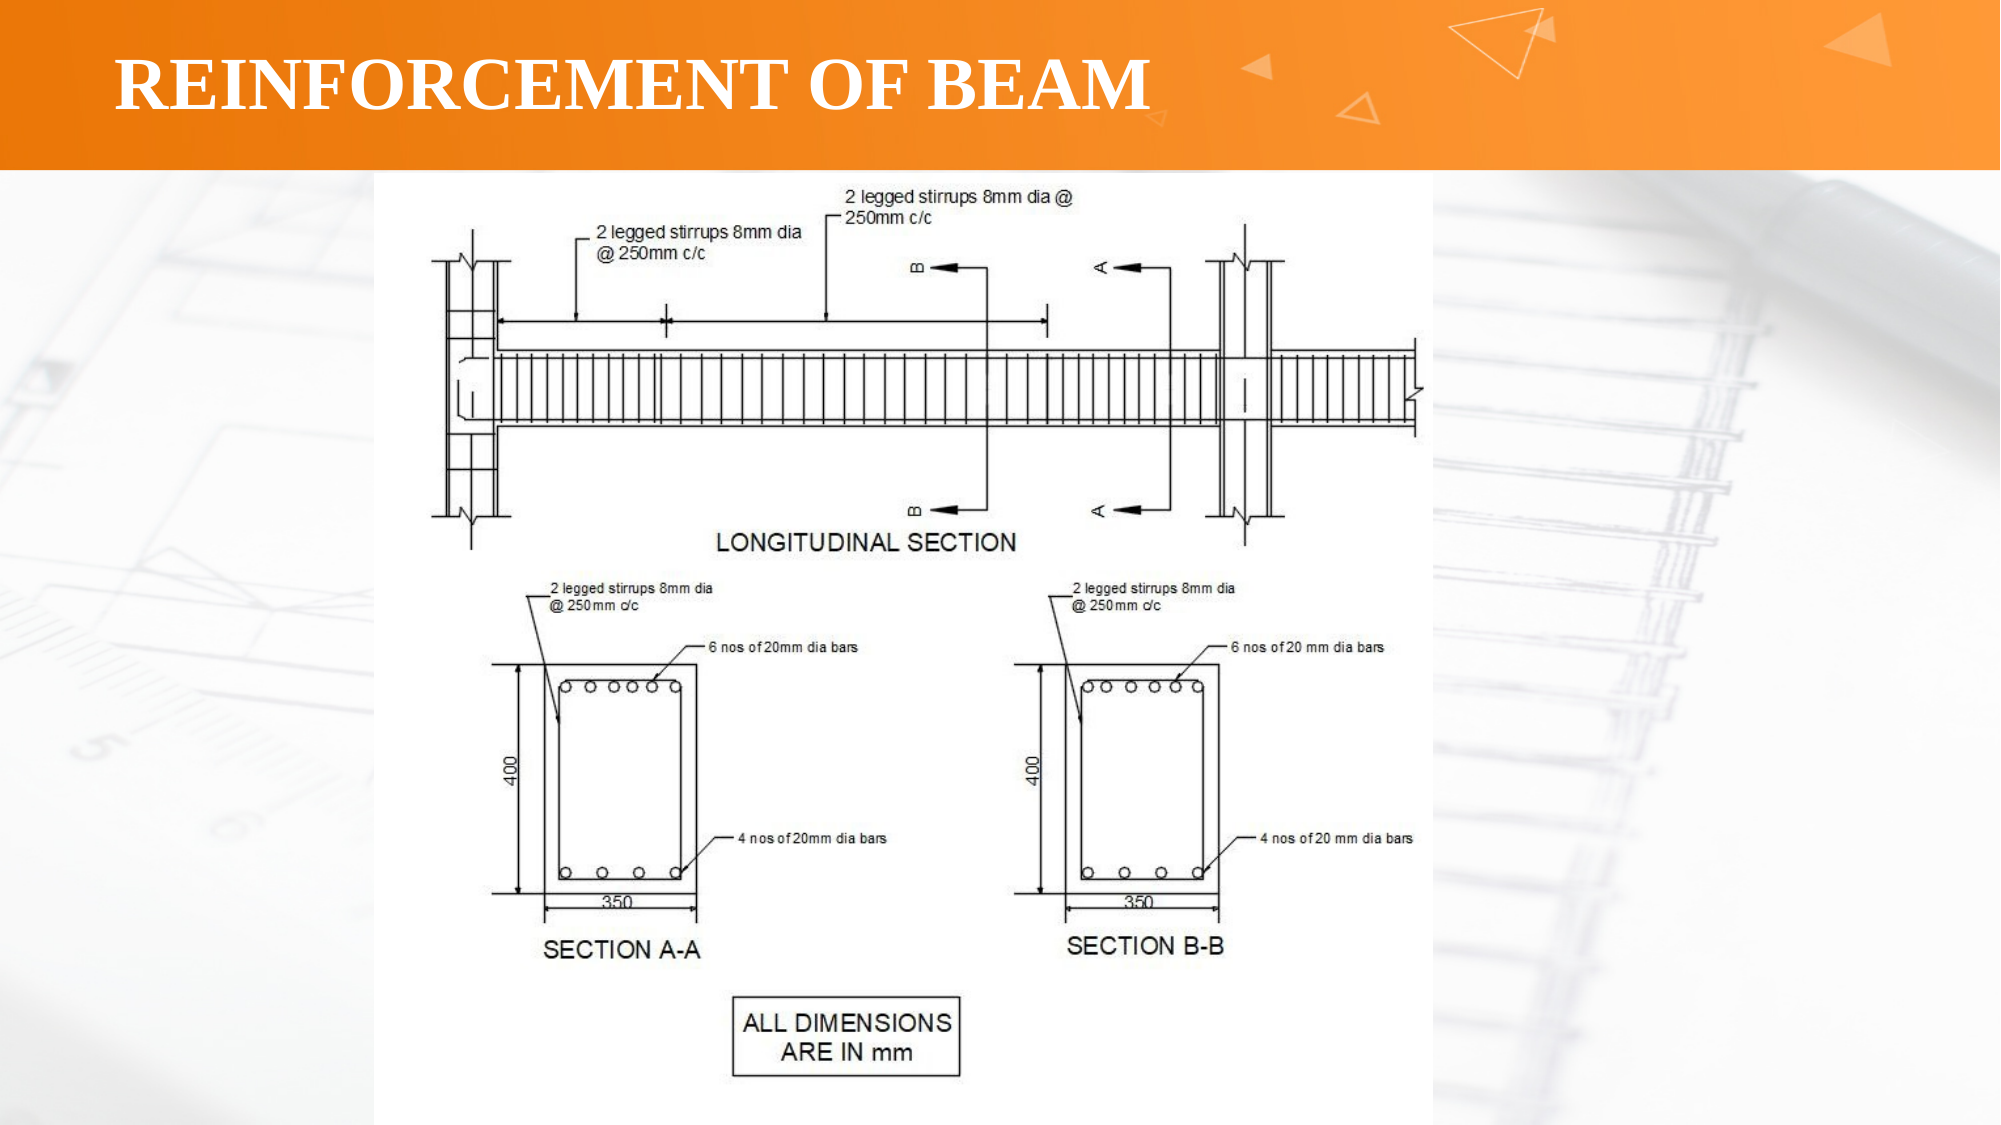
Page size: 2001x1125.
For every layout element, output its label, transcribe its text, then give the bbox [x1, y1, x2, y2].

picture [0, 0, 2000, 1125]
title REINFORCEMENT OF BEAM [99, 14, 1900, 145]
